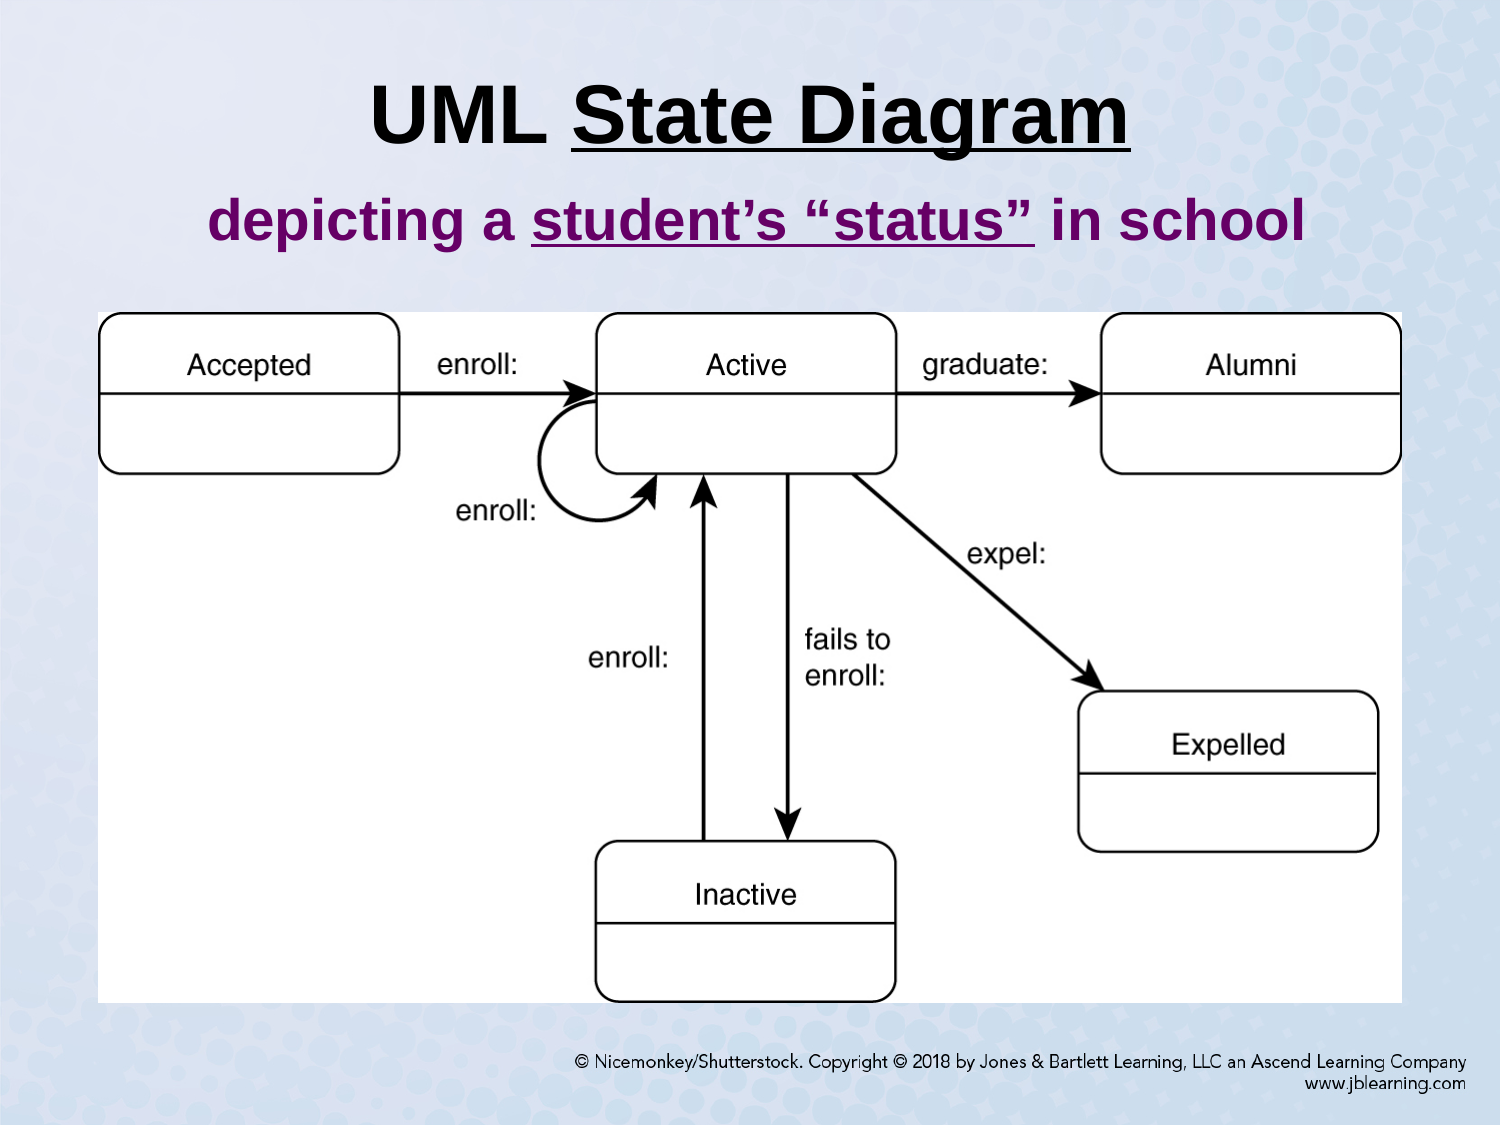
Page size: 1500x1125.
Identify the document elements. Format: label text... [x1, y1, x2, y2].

title UML State Diagram [75, 45, 1425, 175]
picture [0, 0, 1500, 1125]
text_box depicting a student’s “status” in school [192, 174, 1338, 260]
